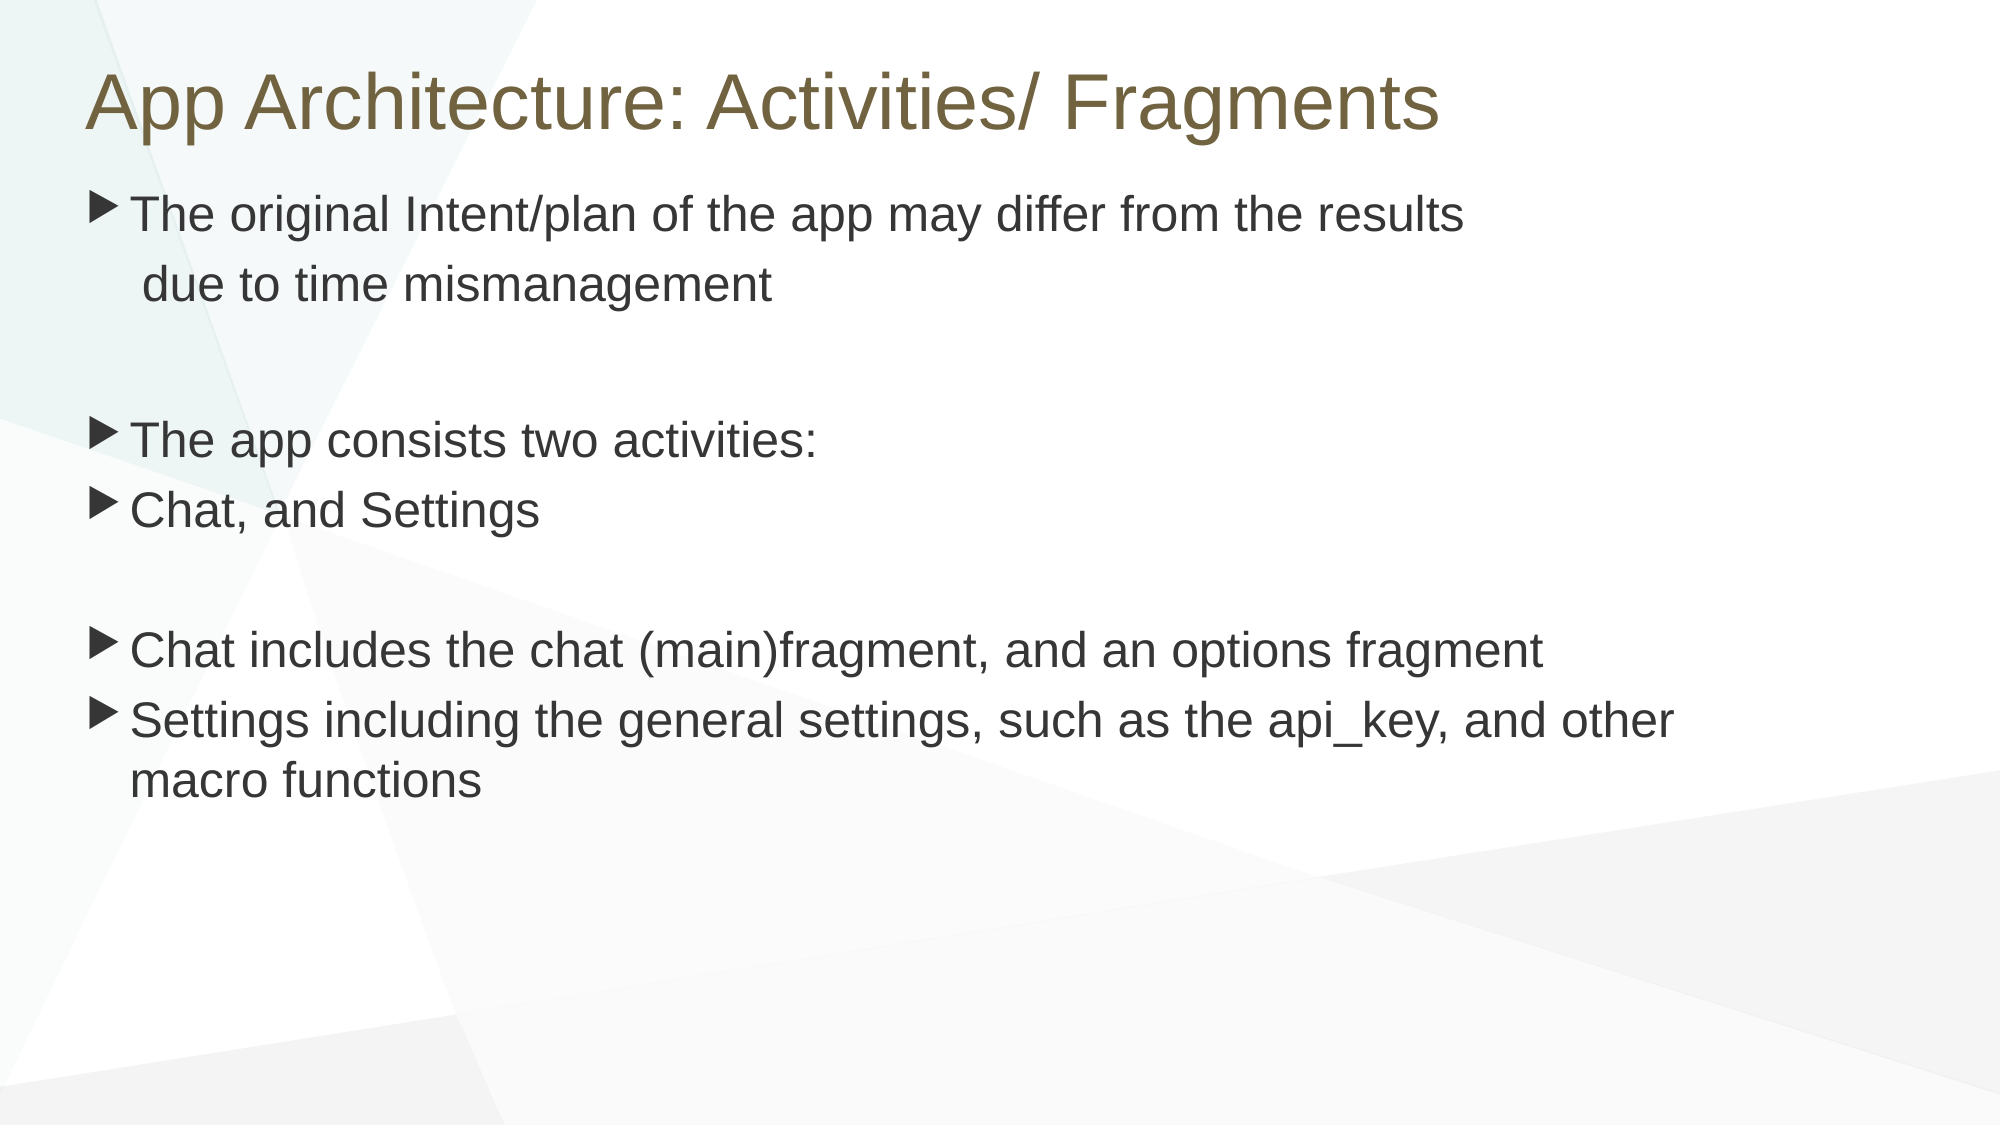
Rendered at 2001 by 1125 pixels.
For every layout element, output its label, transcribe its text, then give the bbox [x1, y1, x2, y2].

list The original Intent/plan of the app may differ from the results due to time mismanagement [70, 174, 1739, 400]
text_box The app consists two activities: Chat, and Settings Chat includes the chat (main)fragment, and an options fragment Settings including the general settings, such as the api_key, and other macro functions [70, 400, 1739, 891]
title App Architecture: Activities/ Fragments [70, 20, 1925, 175]
